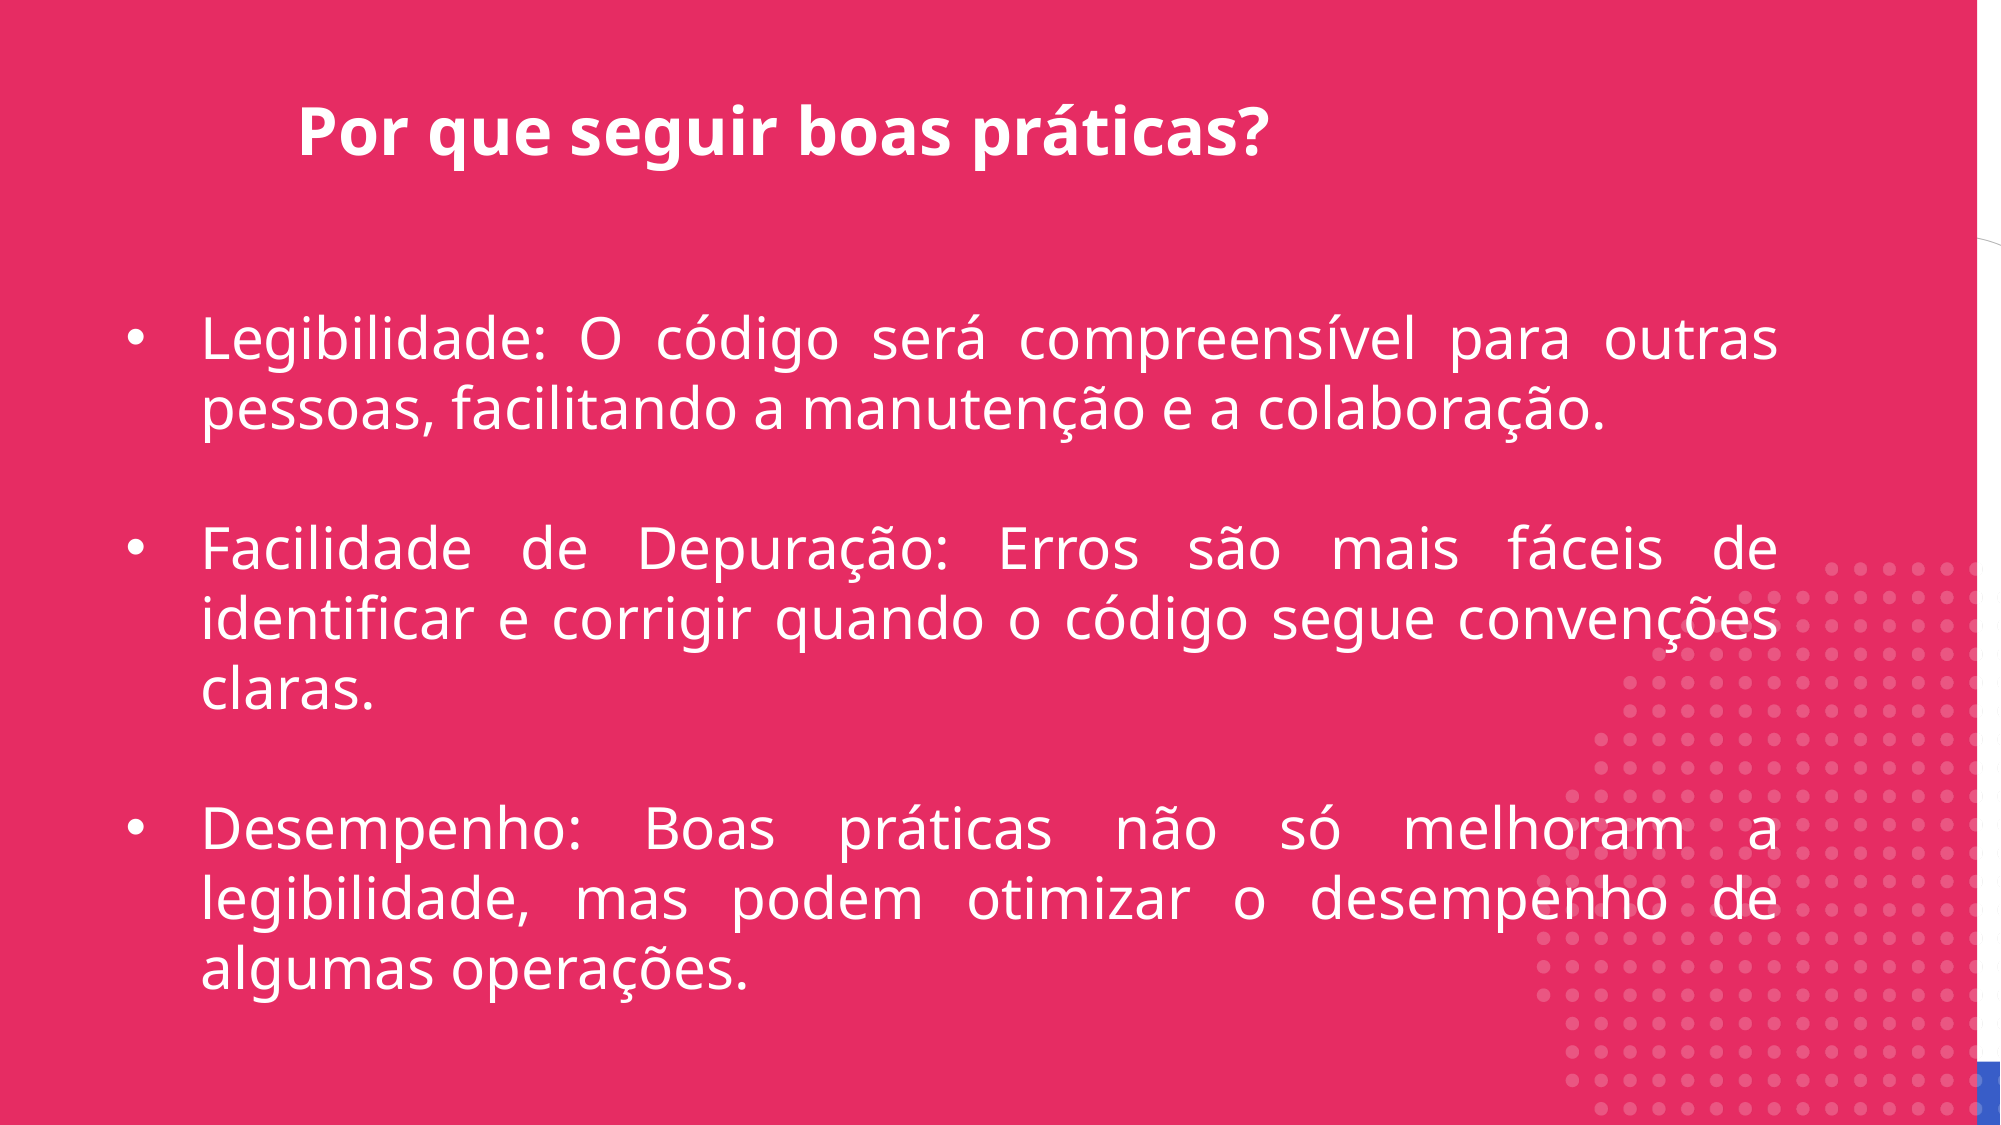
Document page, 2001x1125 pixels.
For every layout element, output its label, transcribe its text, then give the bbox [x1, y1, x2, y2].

text_box Legibilidade: O código será compreensível para outras pessoas, facilitando a manutenção e a colaboração. Facilidade de Depuração: Erros são mais fáceis de identificar e corrigir quando o código segue convenções claras. Desempenho: Boas práticas não só melhoram a legibilidade, mas podem otimizar o desempenho de algumas operações. [110, 293, 1795, 1079]
text_box [0, 0, 1978, 1125]
text_box Por que seguir boas práticas? [281, 81, 1844, 177]
picture [1536, 562, 2000, 1125]
